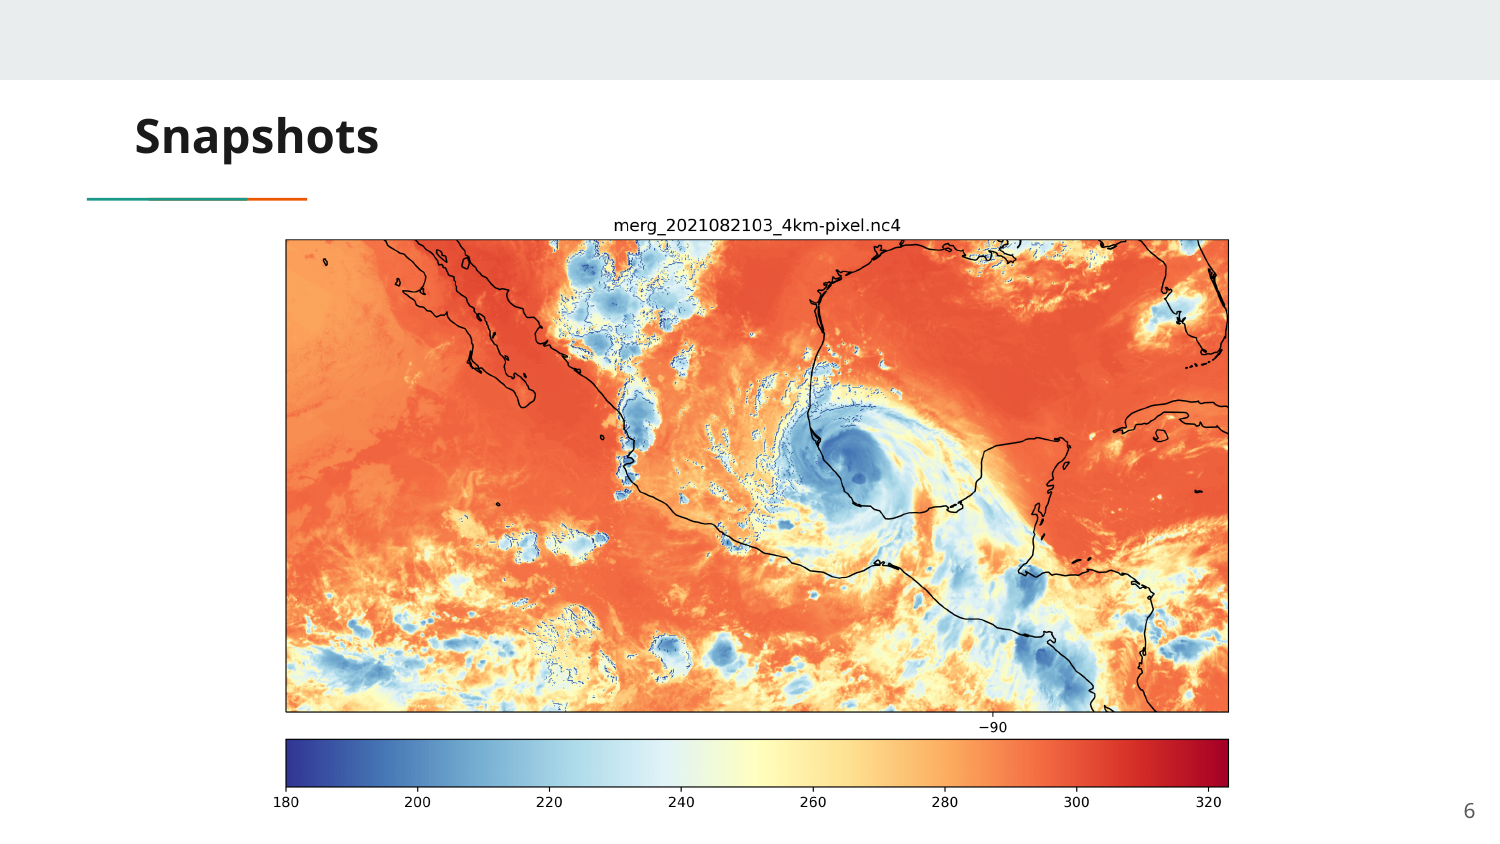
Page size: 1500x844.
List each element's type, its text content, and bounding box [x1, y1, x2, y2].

slide_number ‹#› [1400, 779, 1491, 844]
picture [262, 208, 1238, 820]
title Snapshots [119, 91, 1381, 180]
